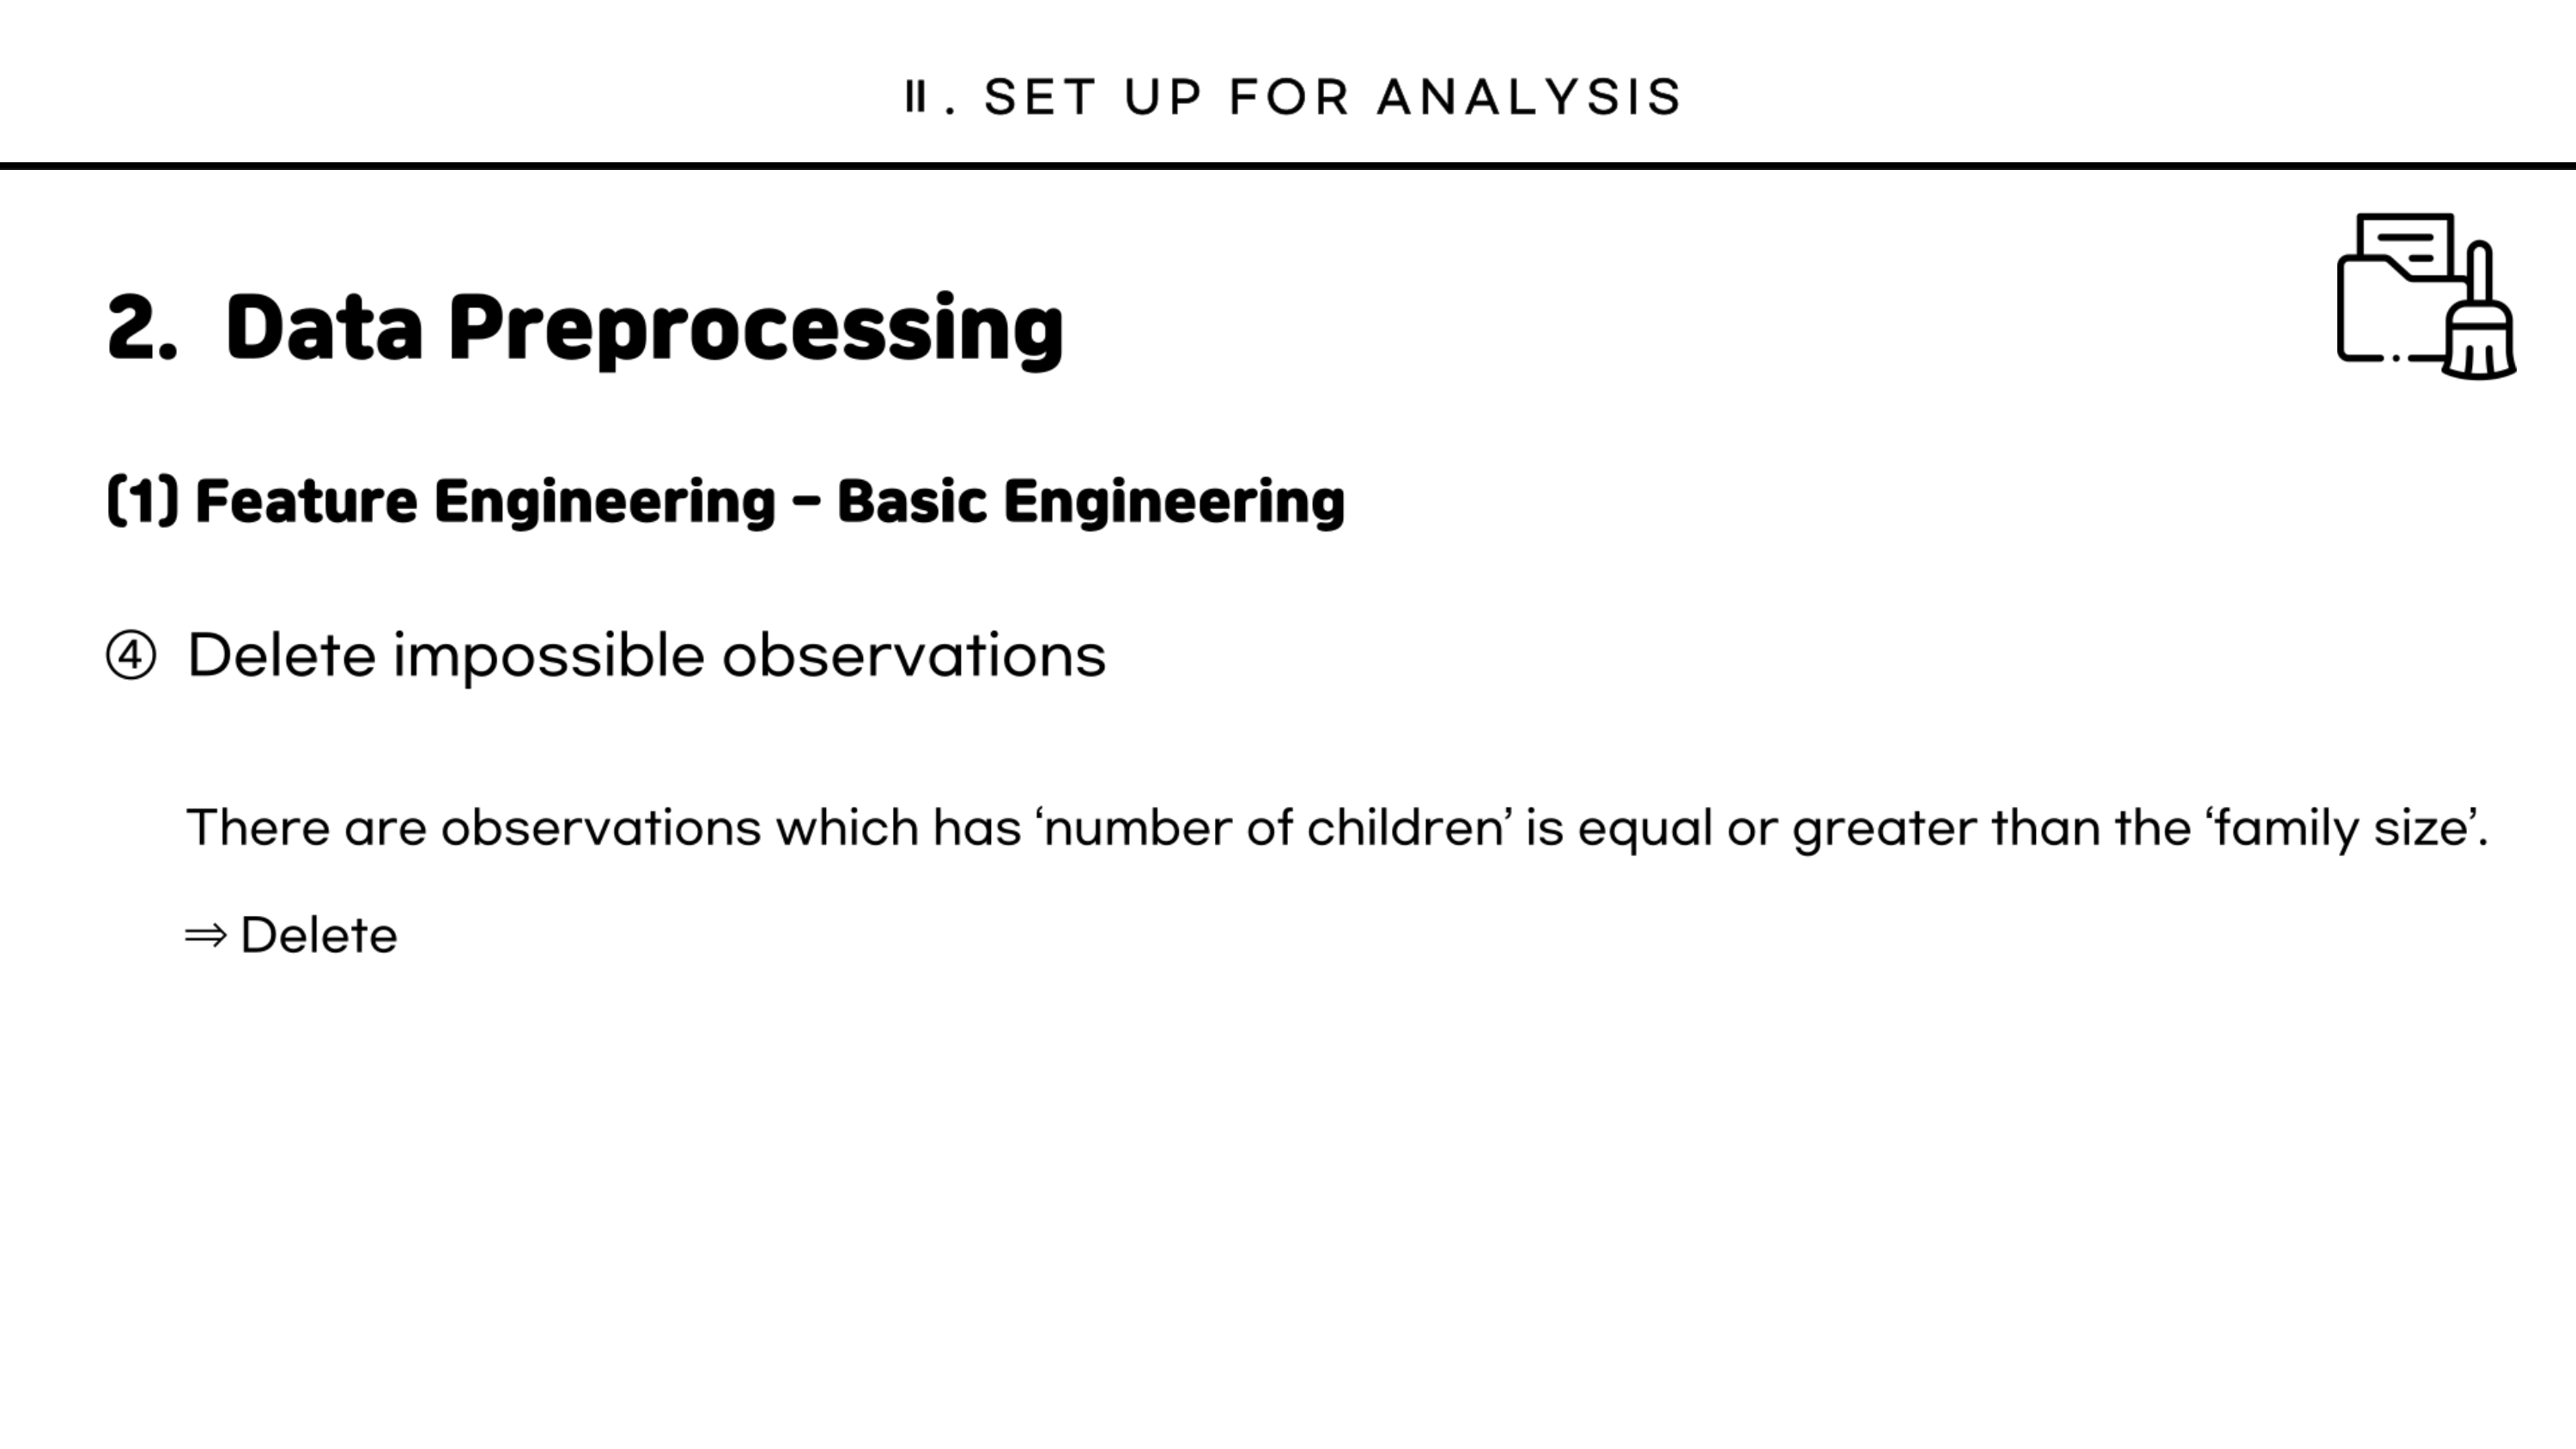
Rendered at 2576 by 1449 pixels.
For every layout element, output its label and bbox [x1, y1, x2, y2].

picture [743, 66, 1691, 147]
text_box [2336, 207, 2518, 387]
picture [179, 794, 2511, 993]
picture [94, 258, 1099, 412]
text_box [0, 162, 2576, 170]
picture [96, 615, 1132, 713]
picture [98, 458, 1371, 558]
